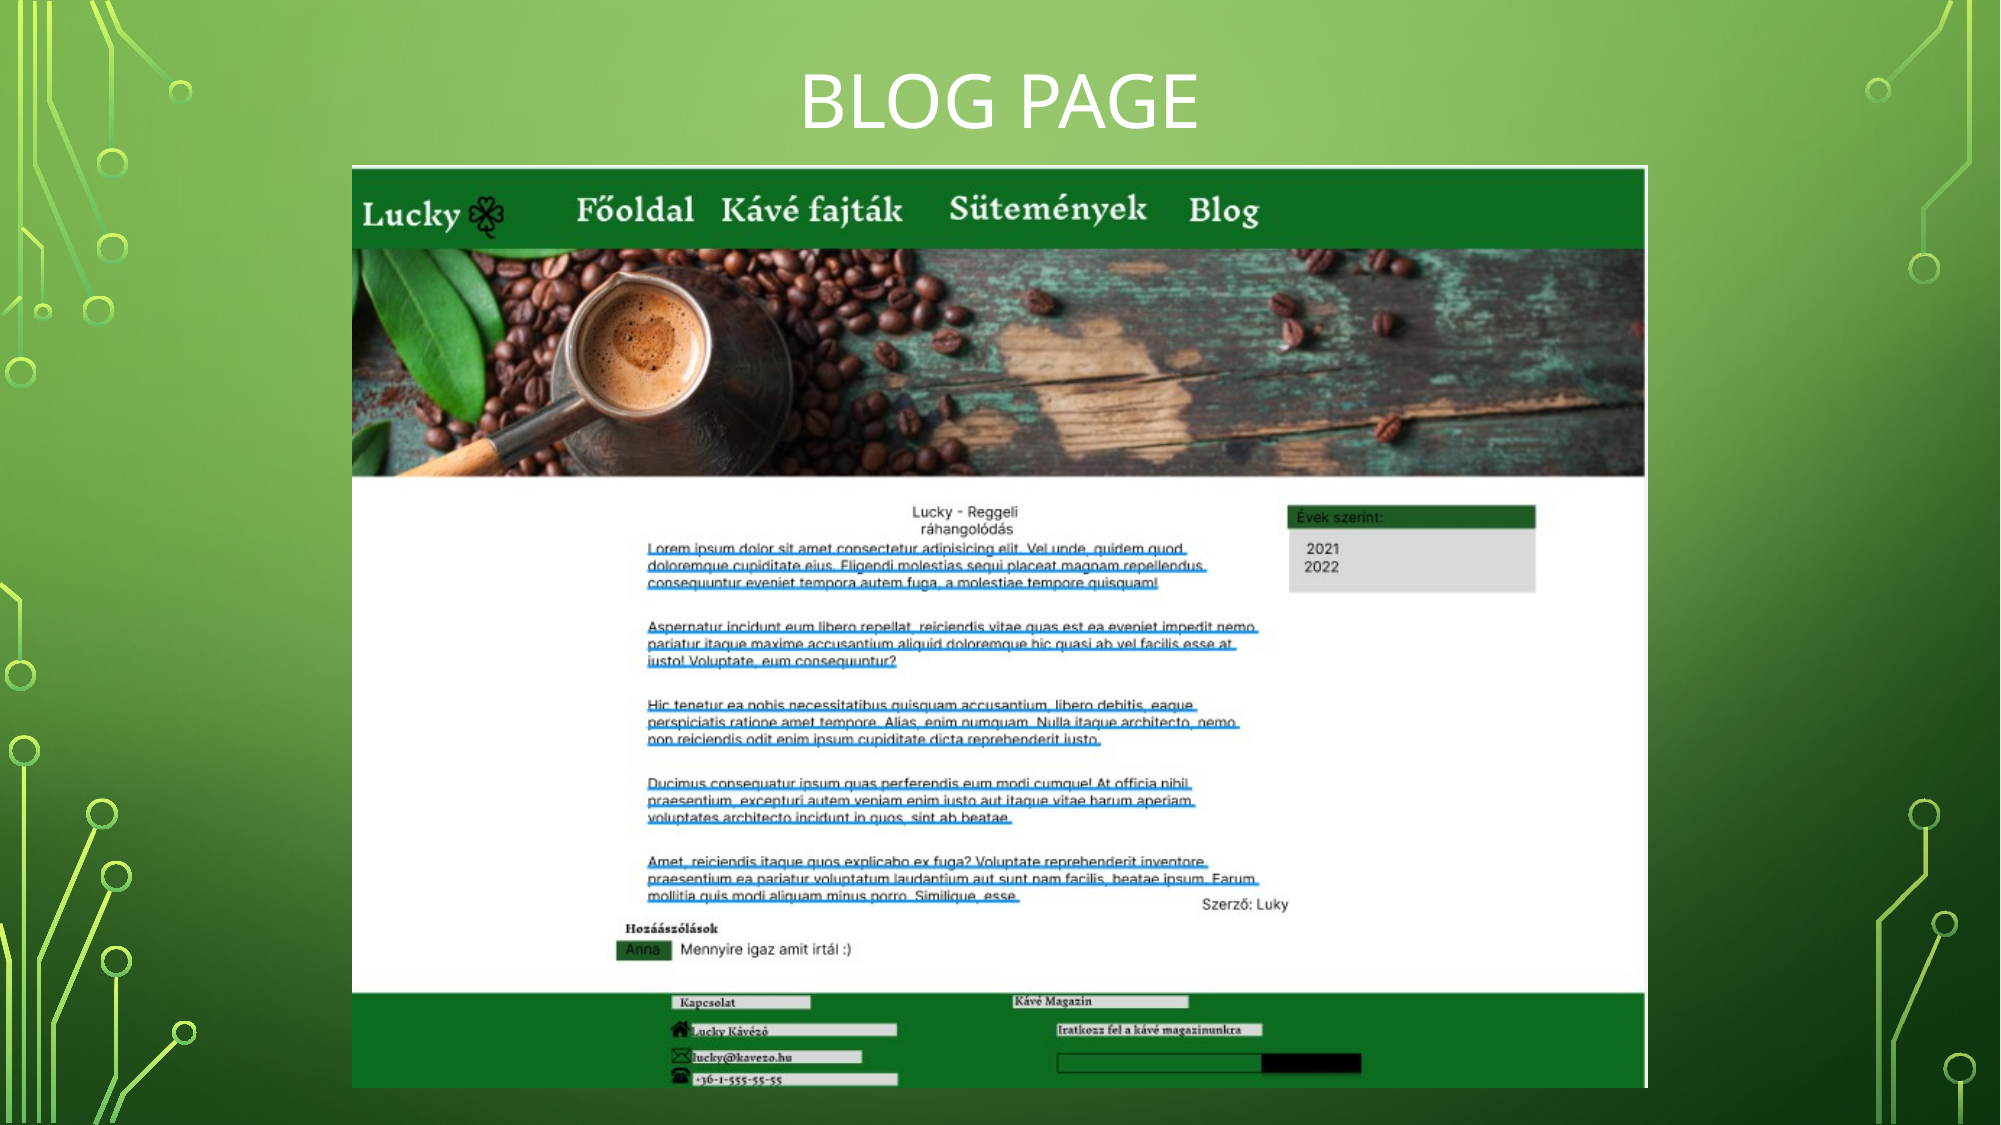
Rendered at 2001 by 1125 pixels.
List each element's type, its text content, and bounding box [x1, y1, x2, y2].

title Blog page [187, 37, 1813, 171]
picture [351, 165, 1648, 1088]
